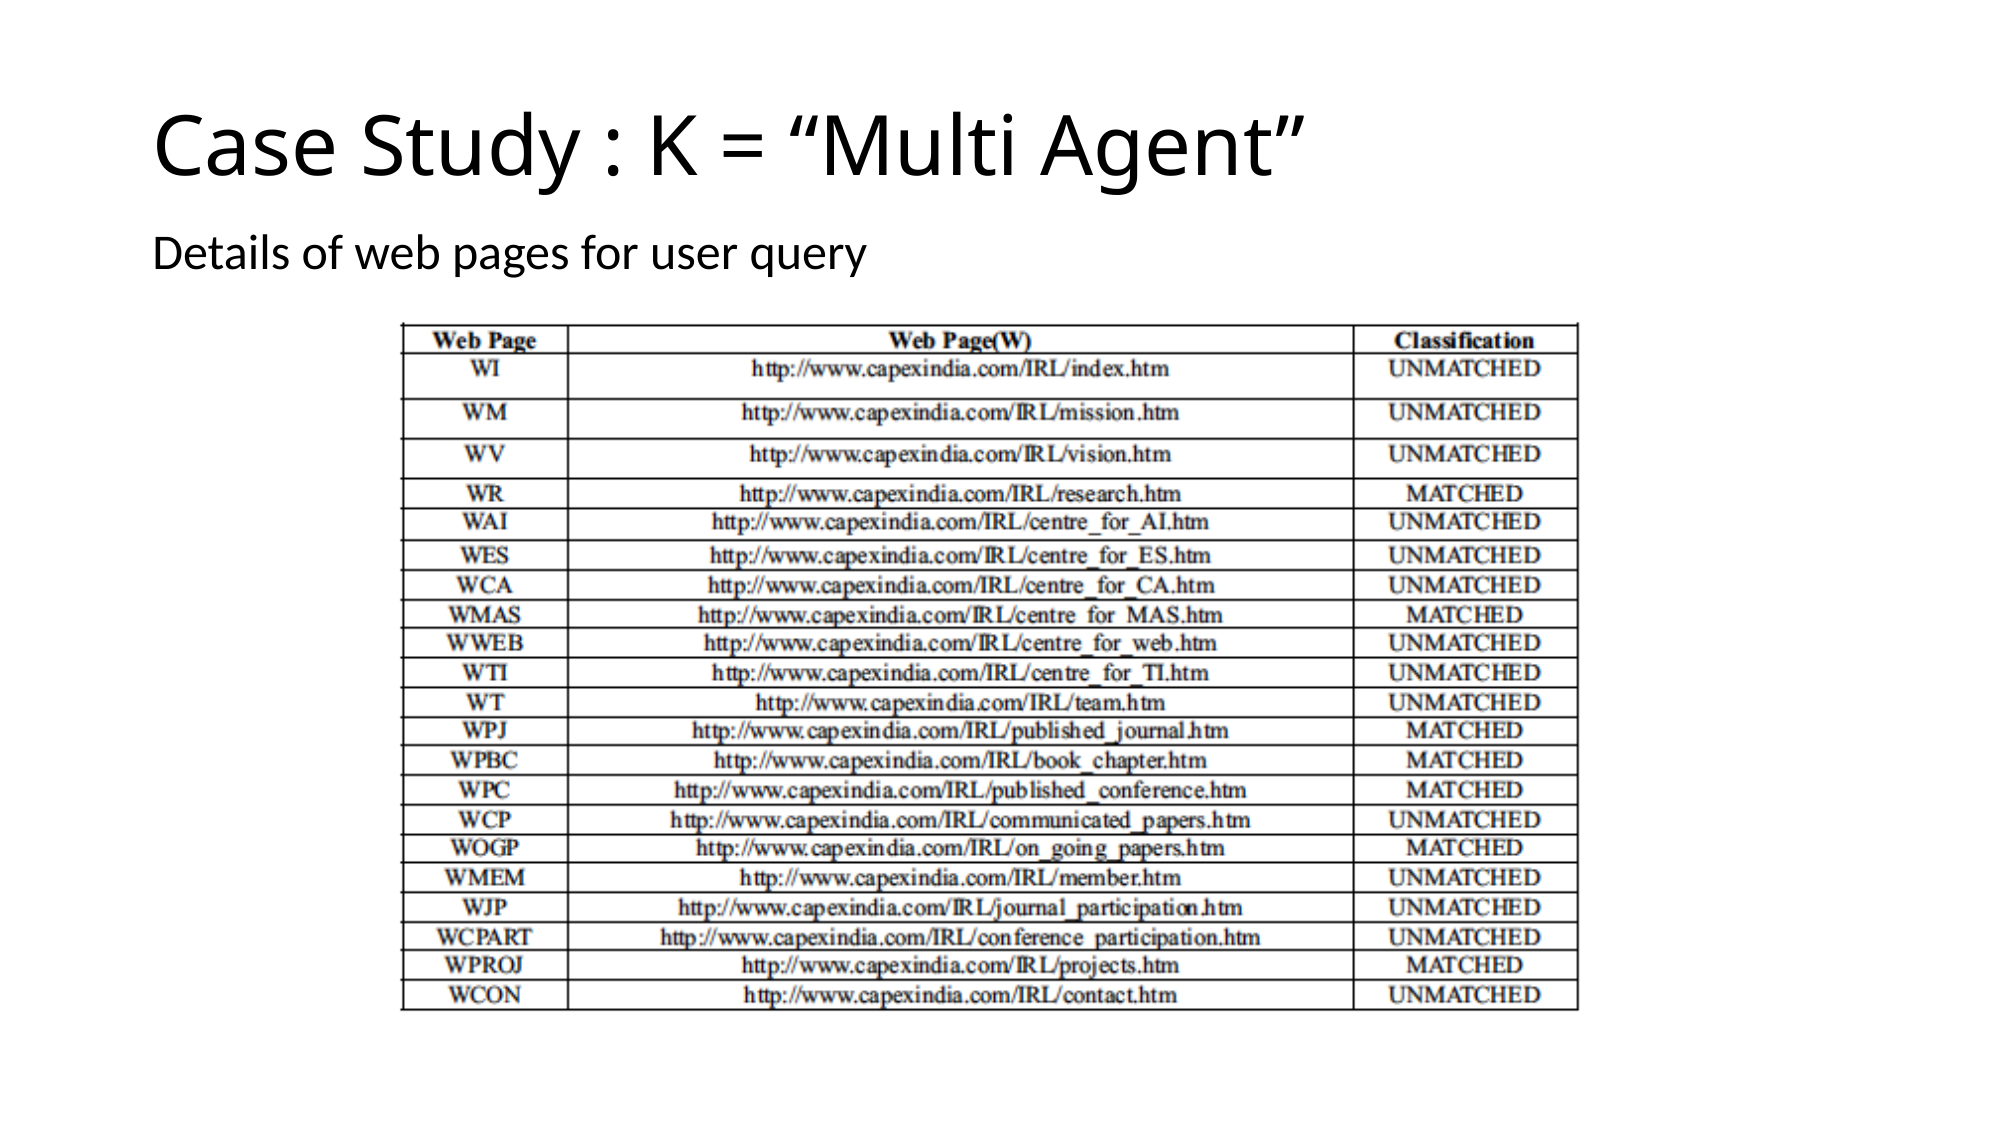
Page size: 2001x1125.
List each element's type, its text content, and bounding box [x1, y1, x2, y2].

picture [385, 305, 1615, 1035]
list Details of web pages for user query [137, 219, 1863, 289]
title Case Study : K = “Multi Agent” [137, 47, 1863, 201]
